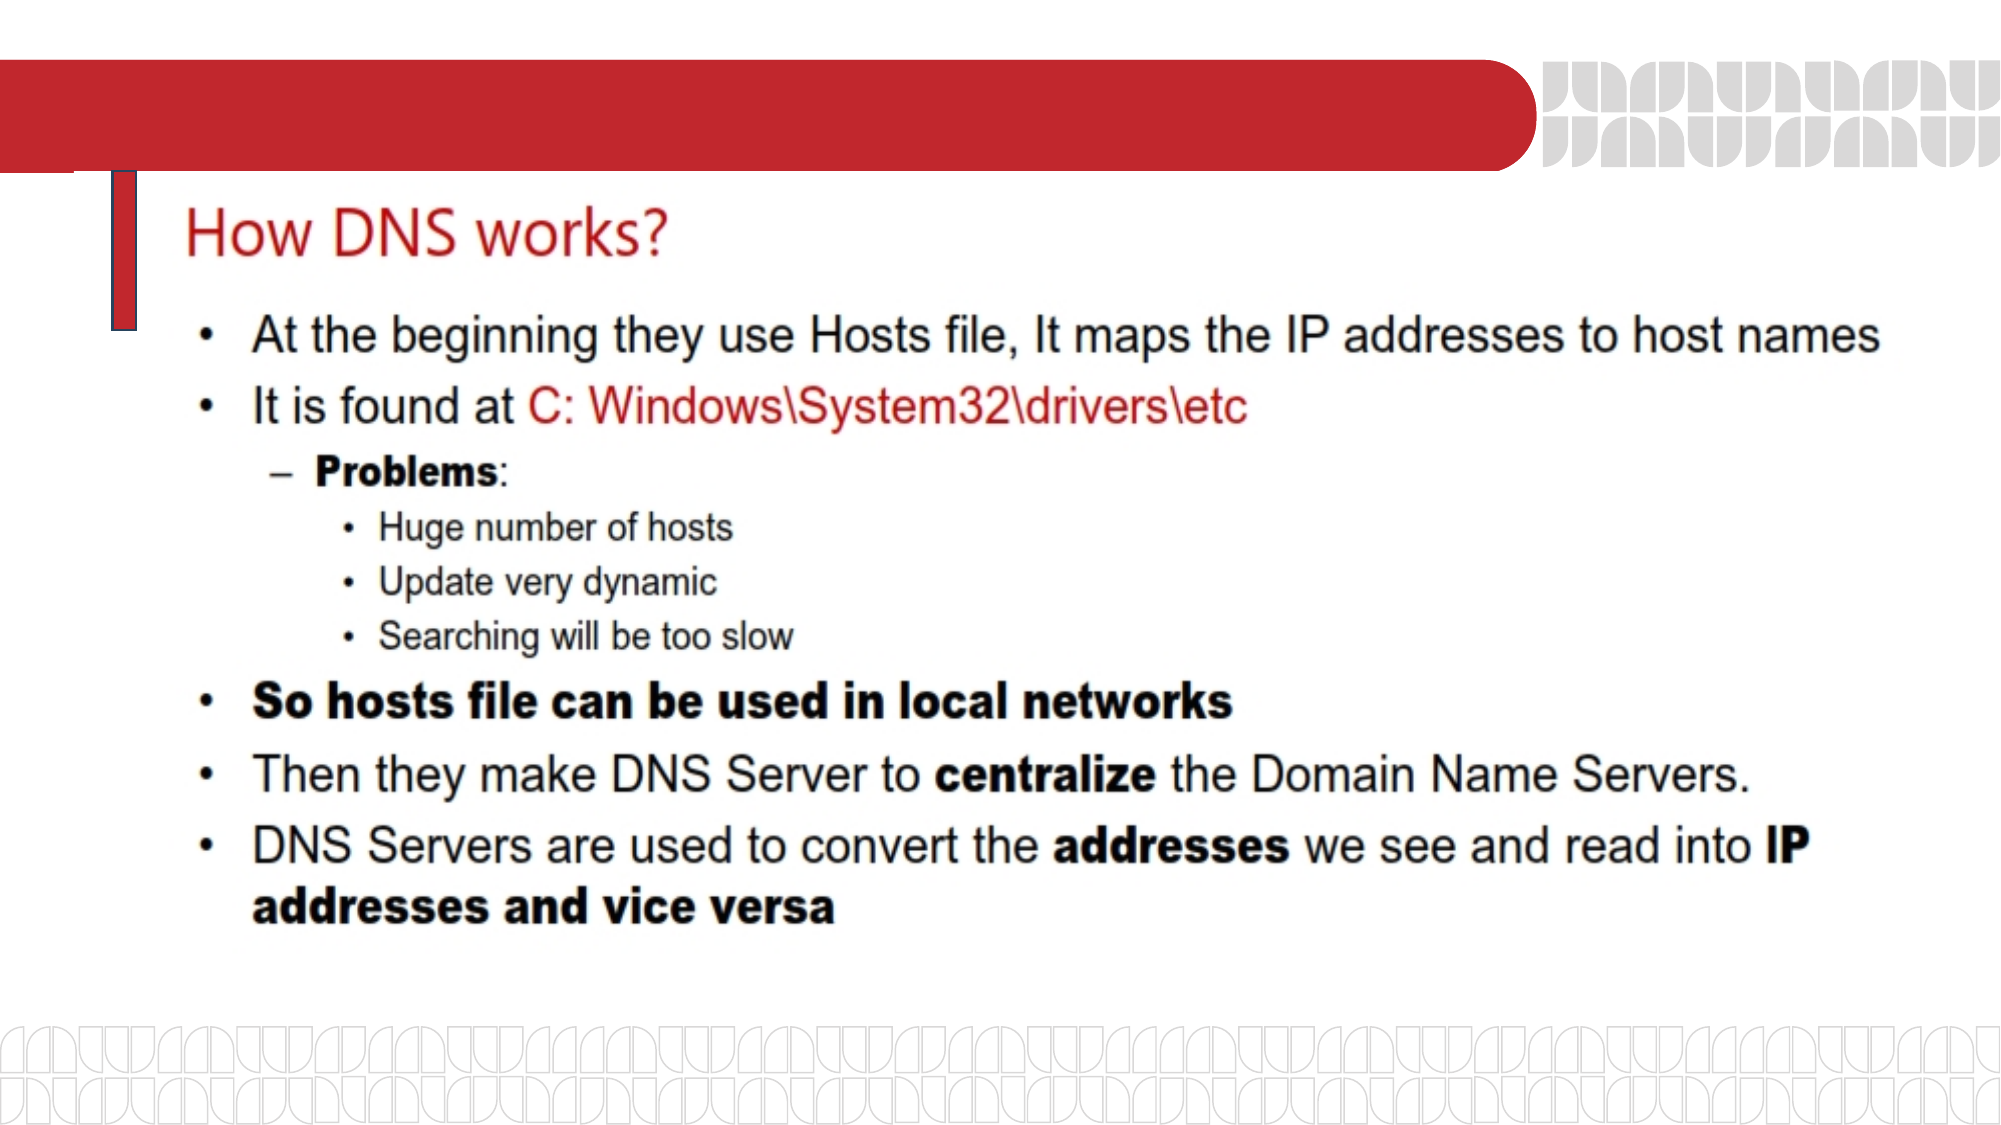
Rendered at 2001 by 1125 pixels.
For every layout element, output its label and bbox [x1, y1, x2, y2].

picture [73, 171, 2000, 1016]
